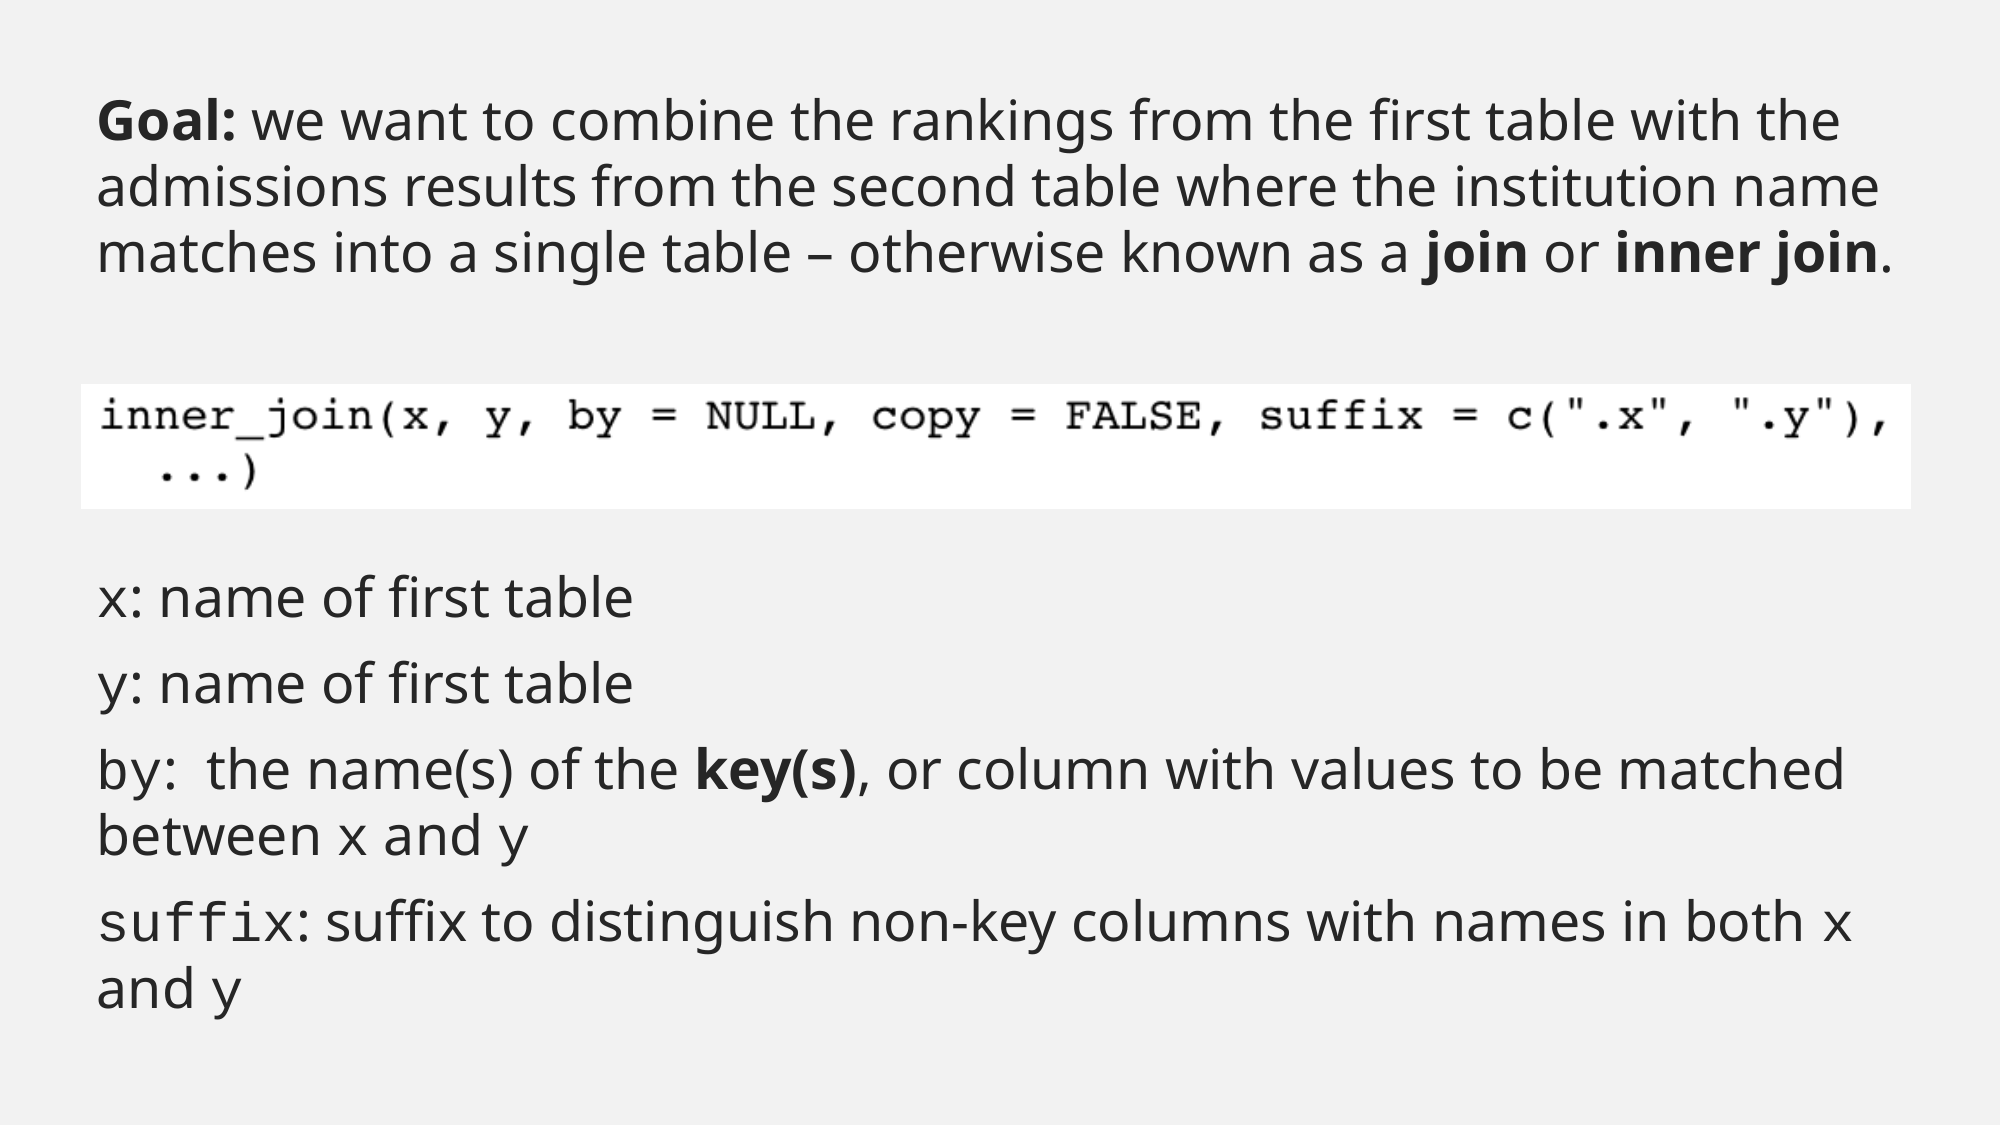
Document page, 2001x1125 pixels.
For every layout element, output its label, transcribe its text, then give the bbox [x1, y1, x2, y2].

picture [81, 384, 1911, 509]
list Goal: we want to combine the rankings from the first table with the admissions results from the second table where the institution name matches into a single table – otherwise known as a join or inner join. x: name of first table y: name of first table by: the name(s) of the key(s), or column with values to be matched between x and y suffix: suffix to distinguish non-key columns with names in both x and y [81, 77, 1918, 1037]
